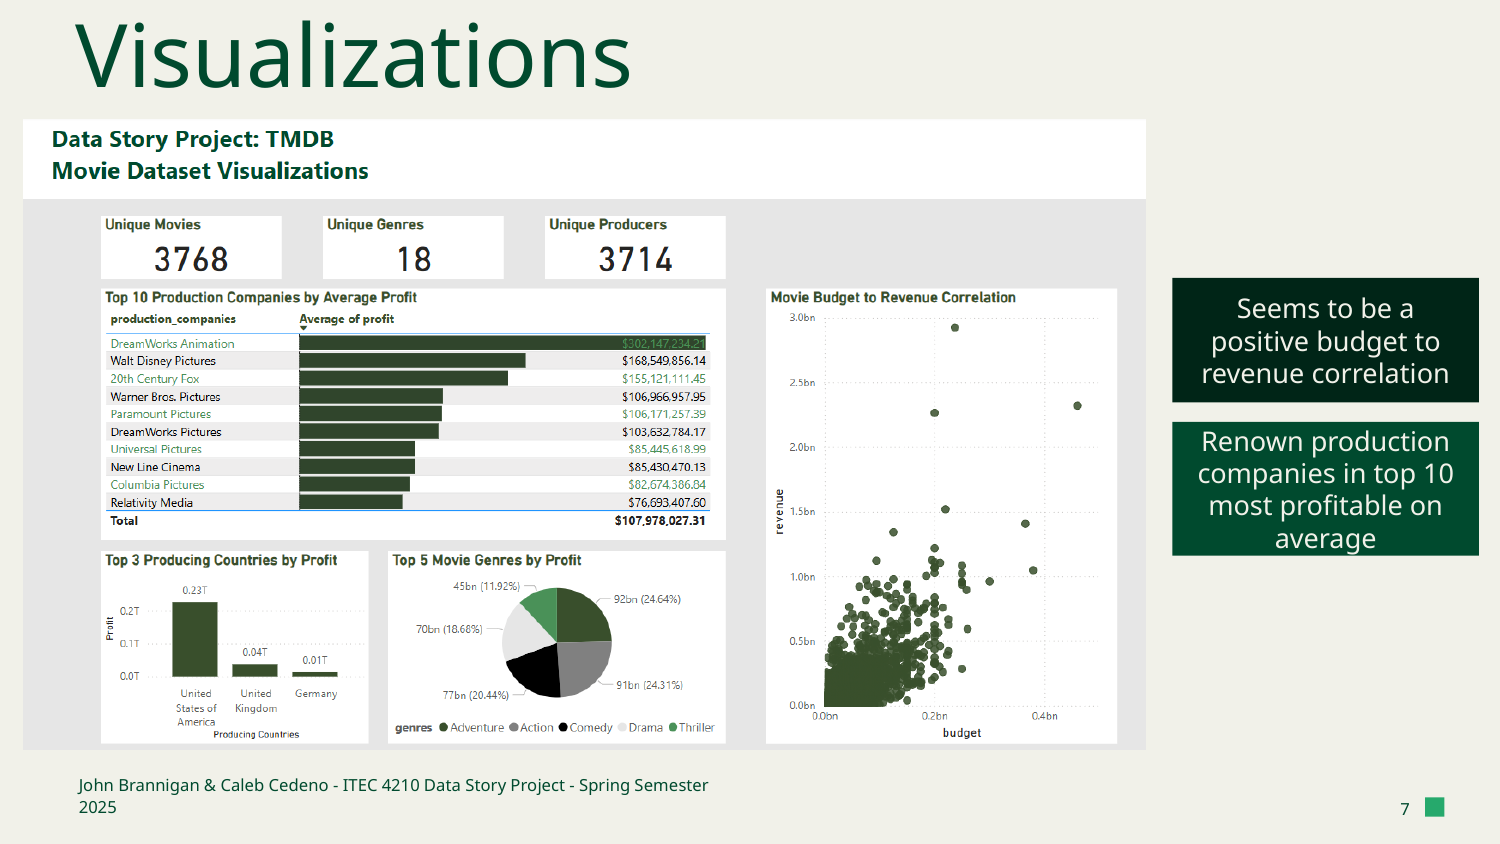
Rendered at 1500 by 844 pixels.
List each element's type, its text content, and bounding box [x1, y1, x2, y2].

subtitle John Brannigan & Caleb Cedeno - ITEC 4210 Data Story Project - Spring Semester 2025 [56, 787, 752, 833]
picture [22, 118, 1146, 750]
text_box Seems to be a positive budget to revenue correlation [1172, 277, 1479, 403]
text_box Renown production companies in top 10 most profitable on average [1172, 421, 1479, 556]
slide_number ‹#› [1350, 787, 1425, 833]
title Visualizations [60, 0, 893, 117]
